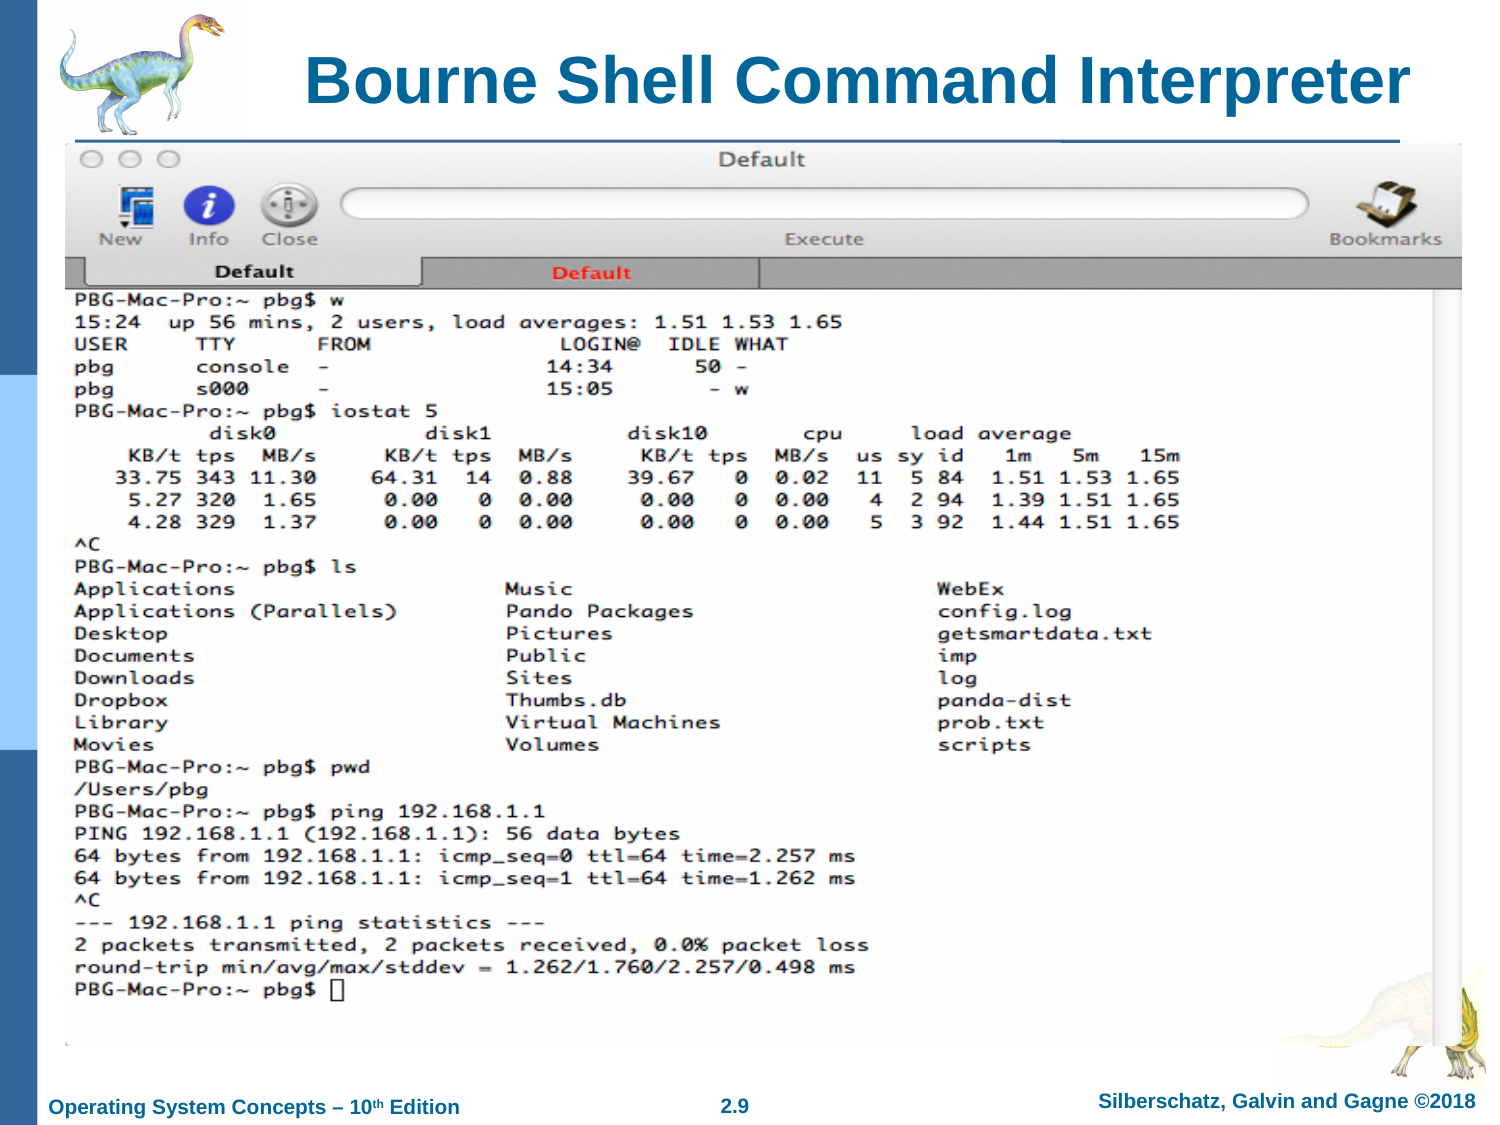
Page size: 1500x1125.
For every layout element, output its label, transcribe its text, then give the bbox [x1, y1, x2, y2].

title Bourne Shell Command Interpreter [183, 29, 1500, 125]
picture [46, 0, 1486, 1090]
